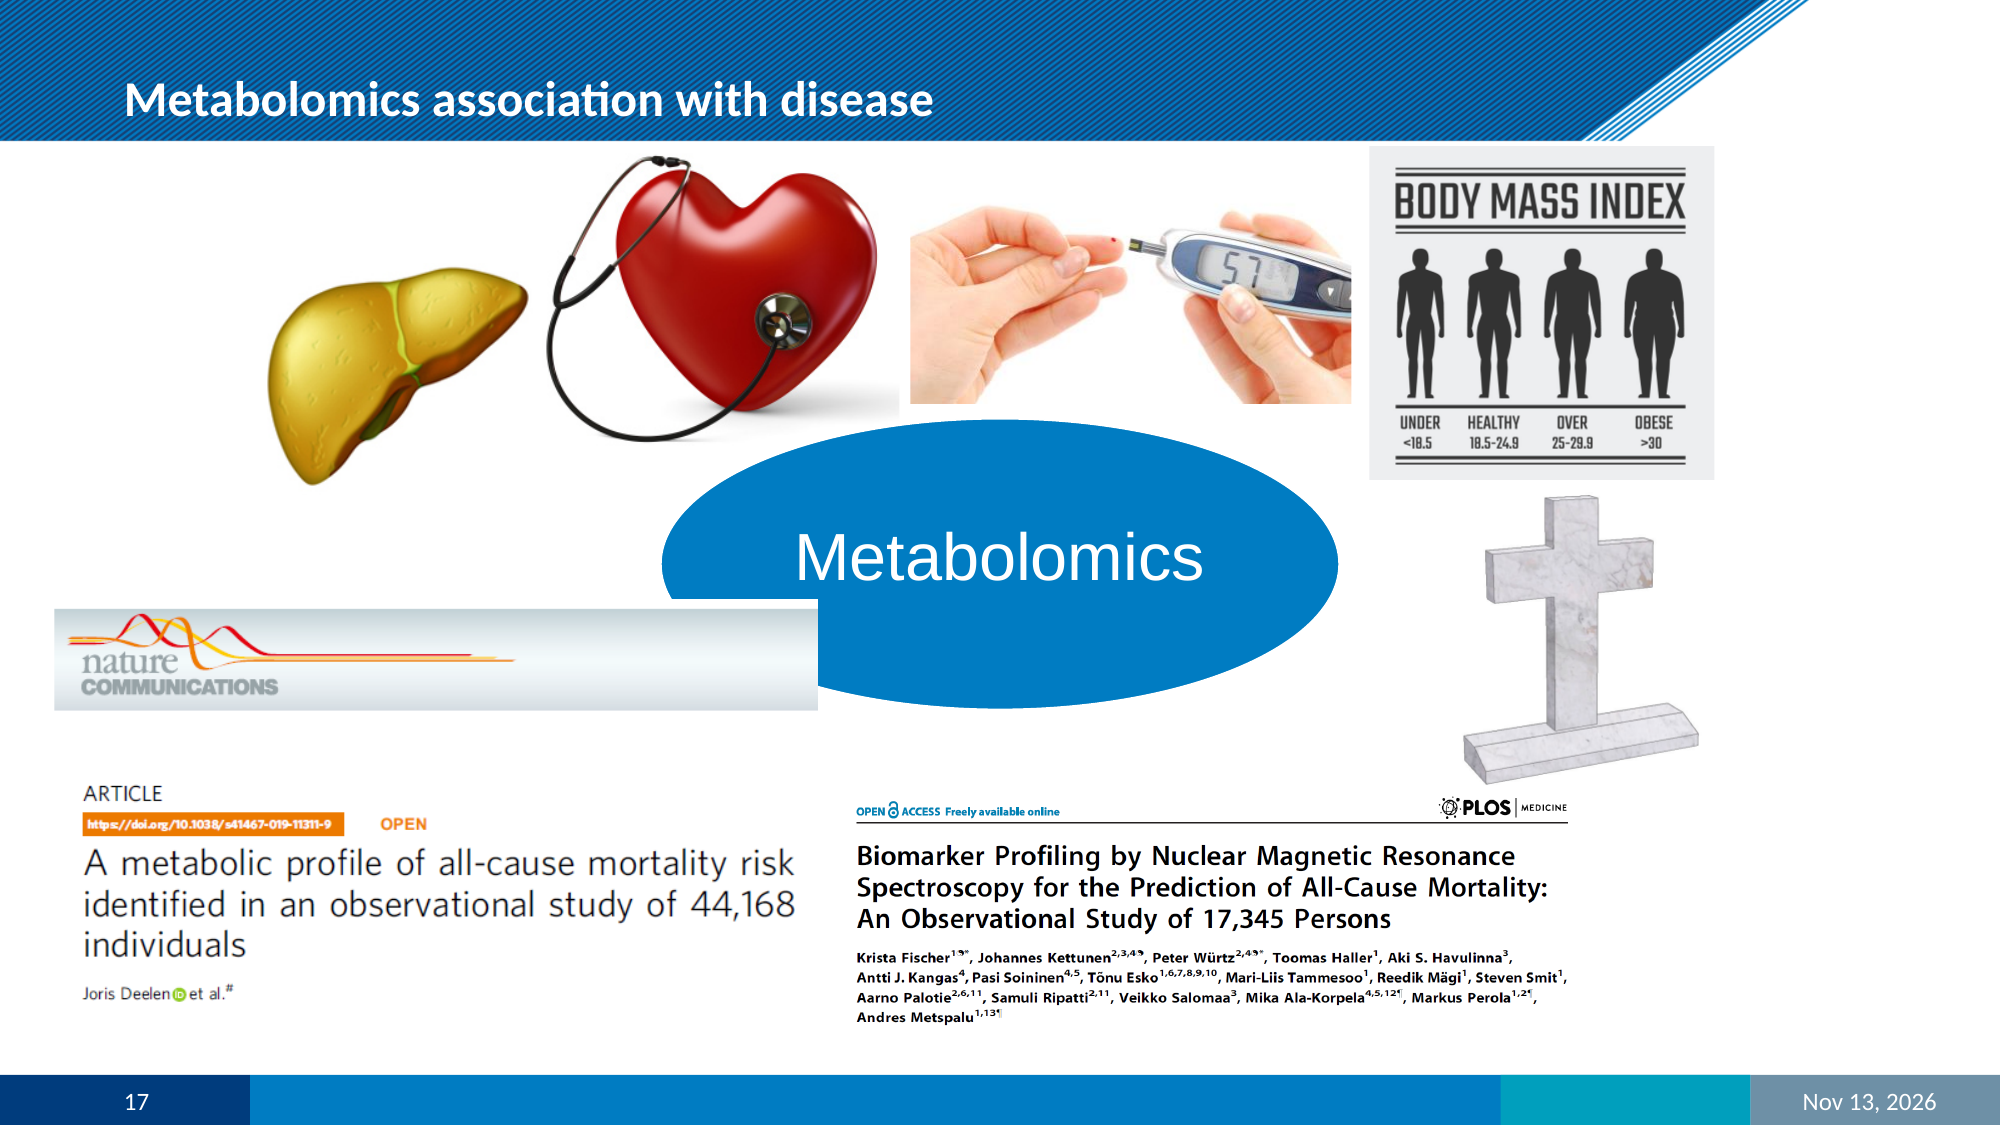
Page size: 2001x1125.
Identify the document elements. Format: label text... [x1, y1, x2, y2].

text_box Metabolomics [660, 418, 1340, 710]
picture [0, 0, 2001, 1125]
title Metabolomics association with disease [123, 0, 1551, 141]
slide_number 30-Nov-21 [1750, 1074, 1938, 1125]
slide_number 17 [123, 1074, 243, 1125]
